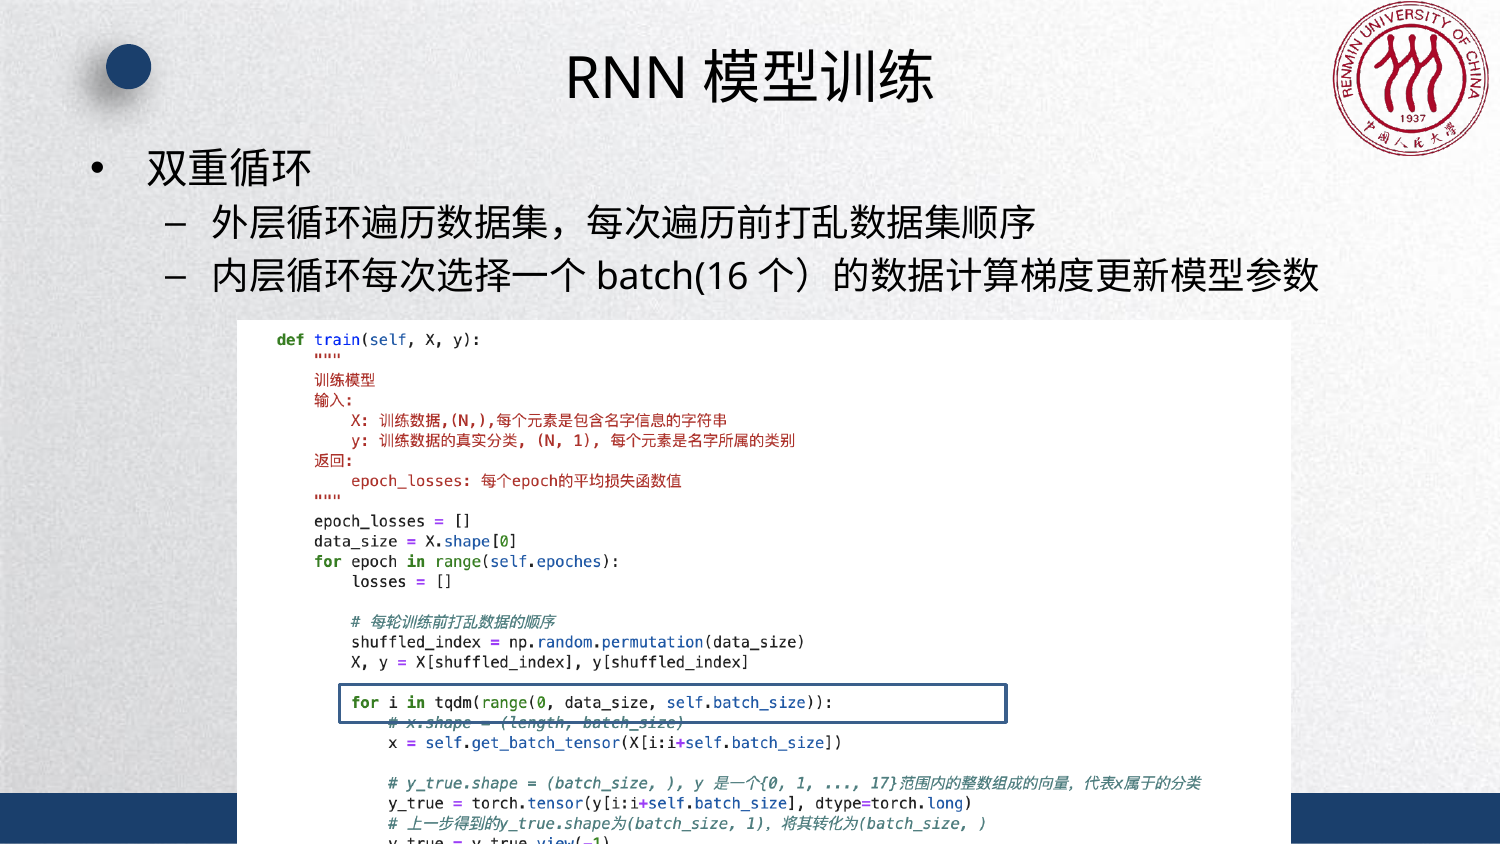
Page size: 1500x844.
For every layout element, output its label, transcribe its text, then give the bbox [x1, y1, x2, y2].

title RNN模型训练 [75, 33, 1425, 116]
picture [0, 0, 1500, 844]
list 双重循环 外层循环遍历数据集，每次遍历前打乱数据集顺序 内层循环每次选择一个batch(16个）的数据计算梯度更新模型参数 [75, 134, 1425, 781]
